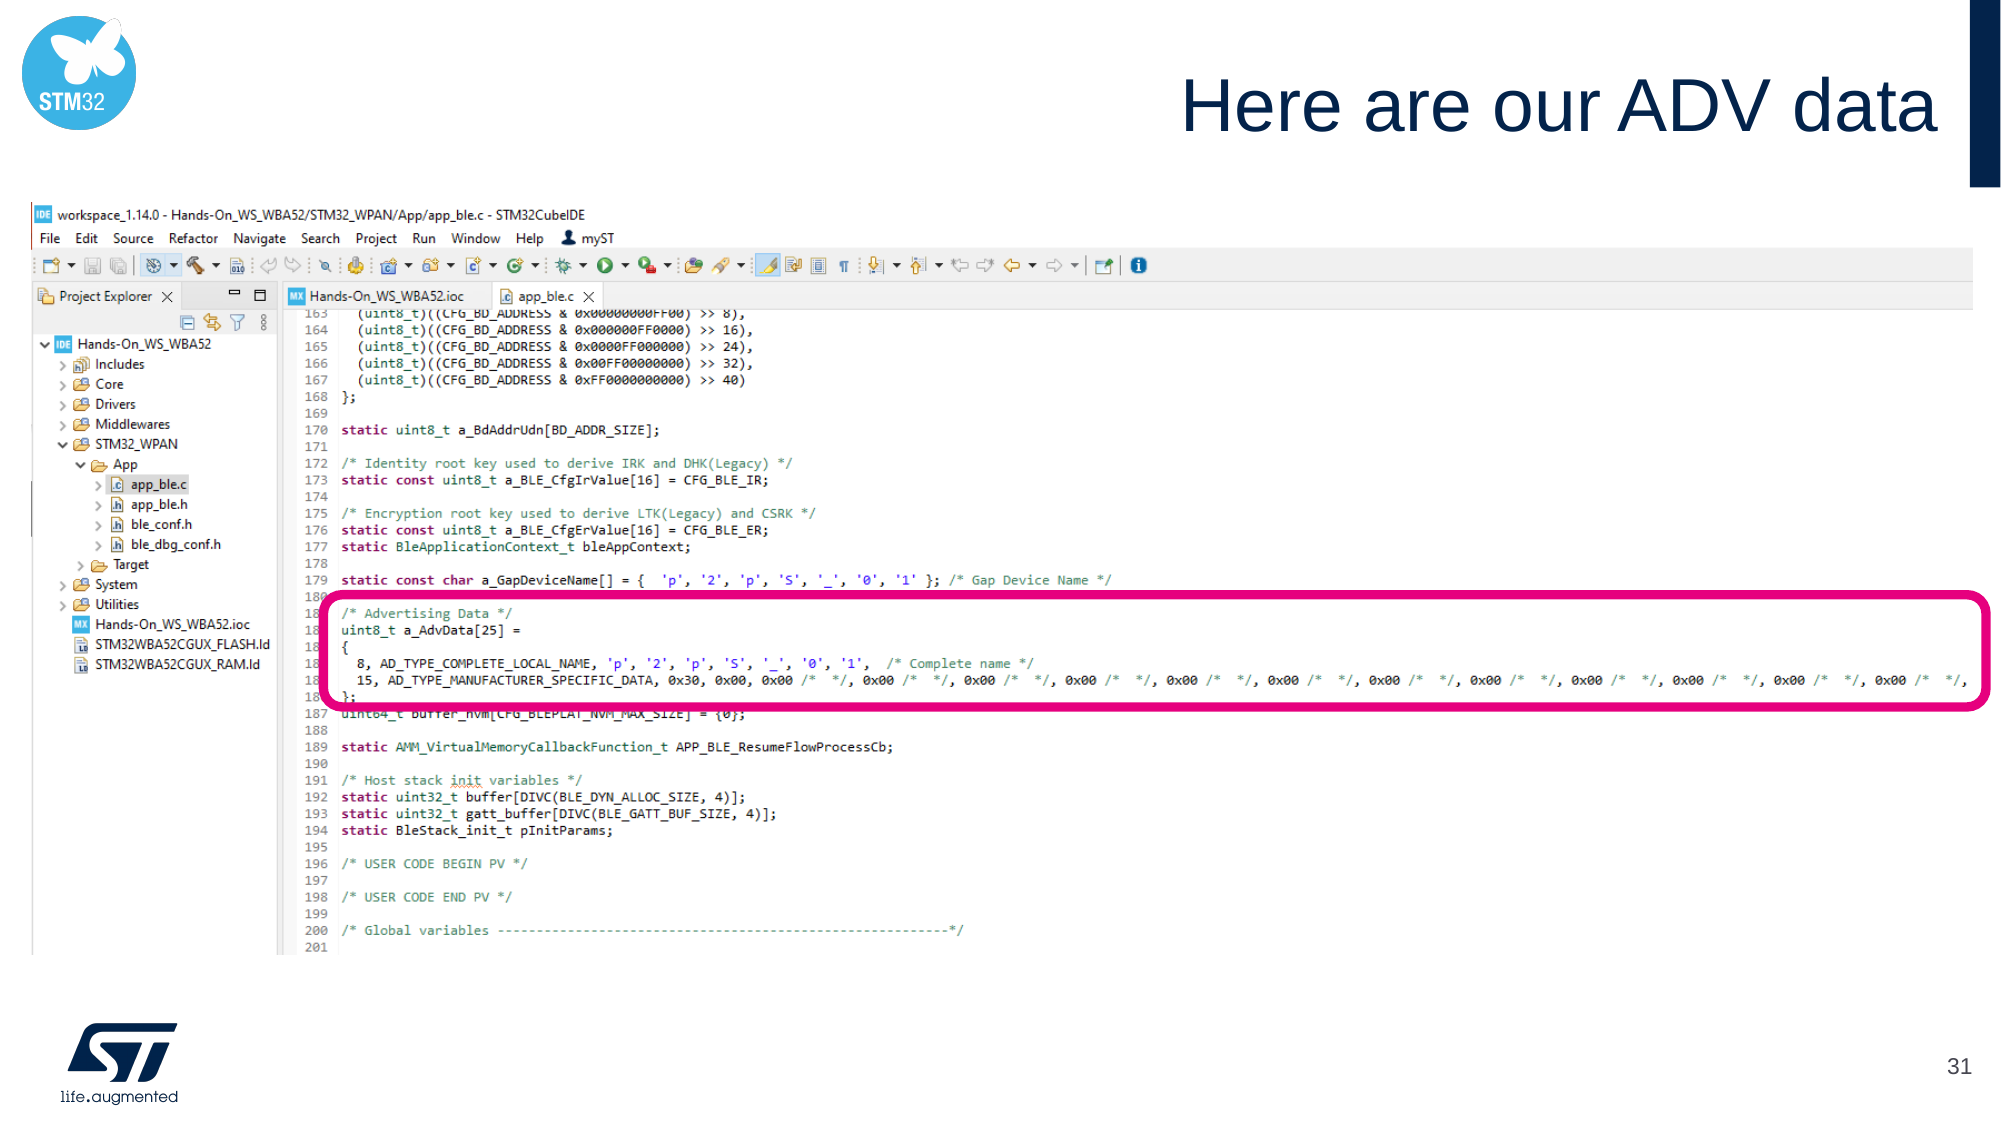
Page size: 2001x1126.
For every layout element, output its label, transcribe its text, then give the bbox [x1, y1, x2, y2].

picture [22, 16, 136, 131]
title Here are our ADV data [49, 0, 1955, 202]
slide_number 31 [1905, 1038, 1973, 1087]
picture [37, 999, 201, 1126]
picture [30, 202, 1973, 955]
text_box [1973, 594, 1988, 708]
